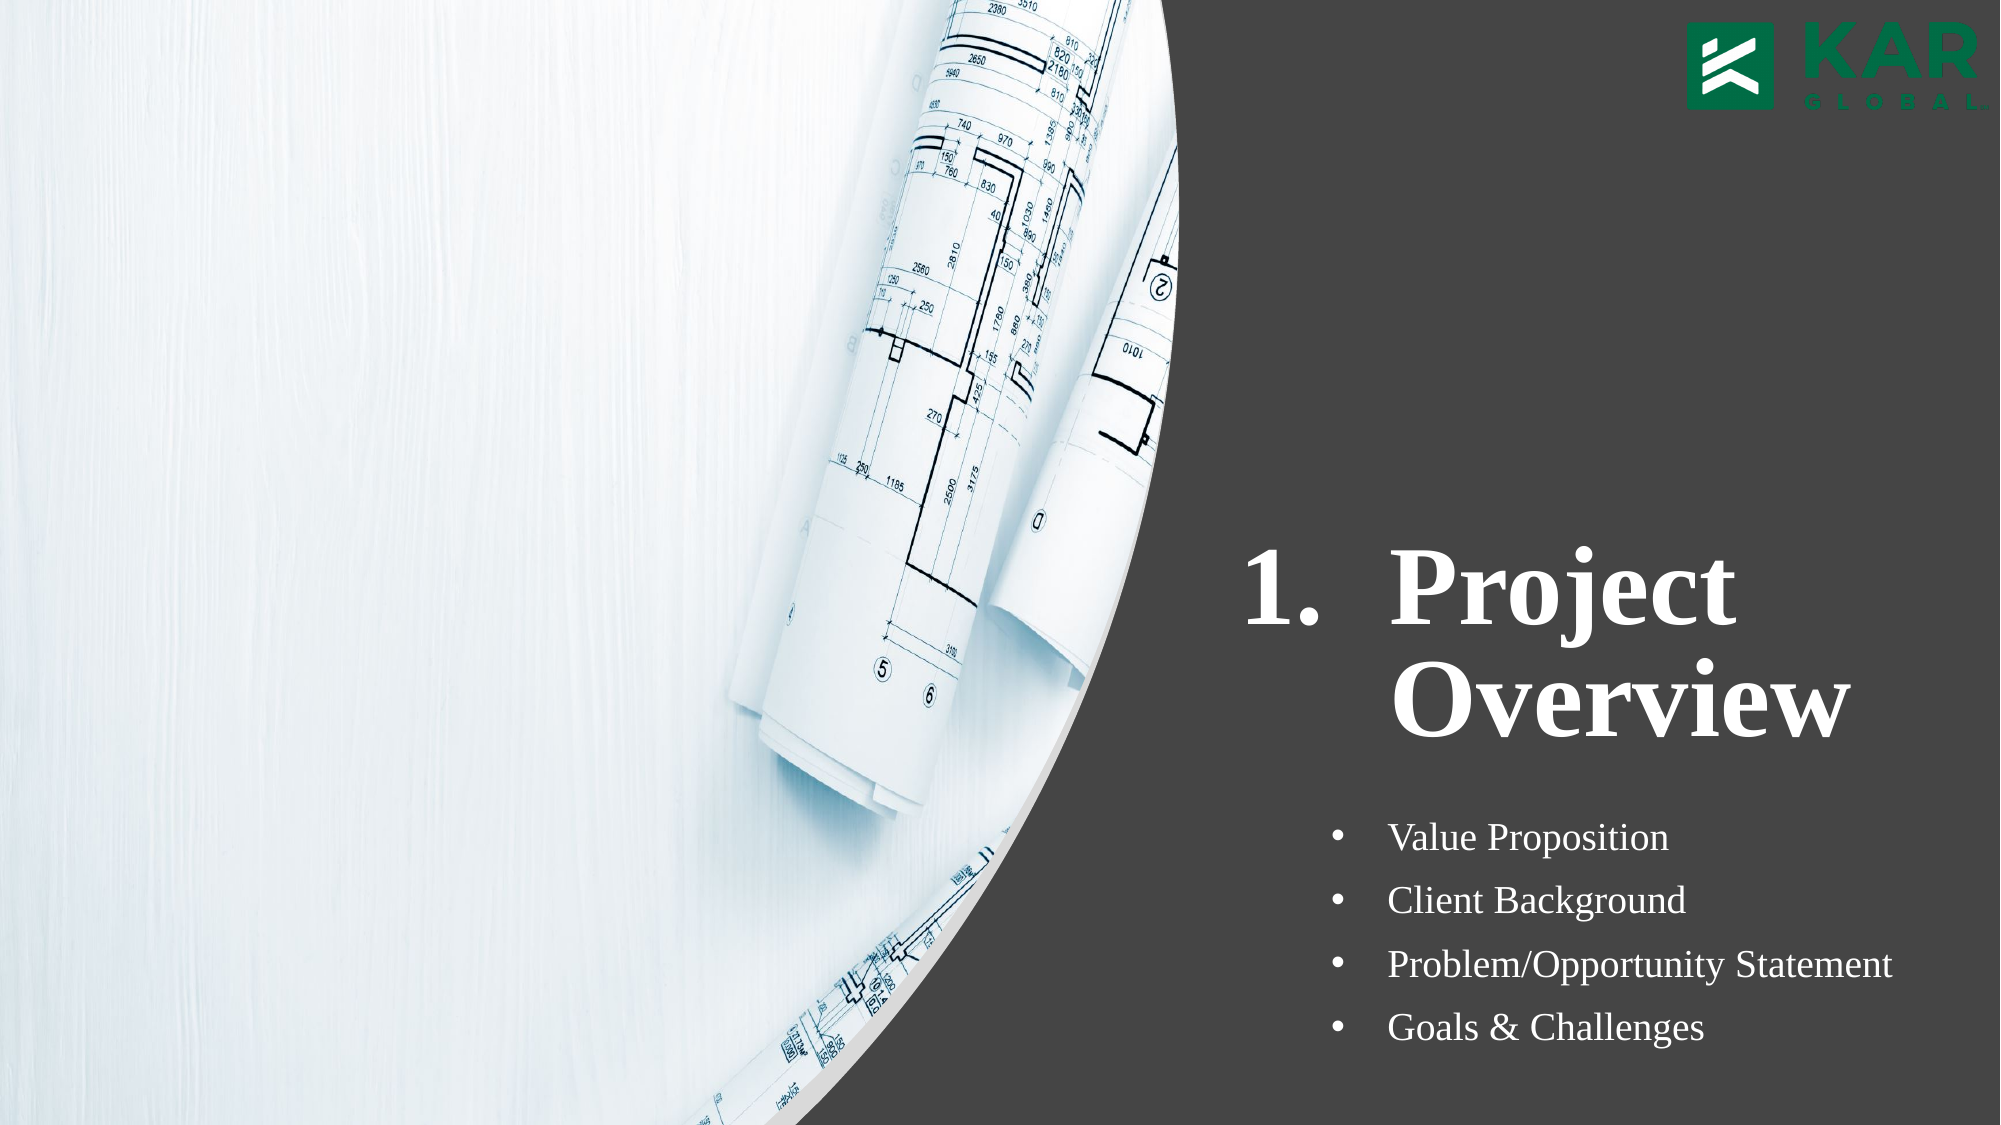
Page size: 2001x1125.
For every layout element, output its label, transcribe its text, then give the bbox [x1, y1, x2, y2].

list Value Proposition Client Background Problem/Opportunity Statement Goals & Challenges [1315, 808, 1987, 997]
title Project Overview [1224, 292, 1895, 767]
picture [0, 0, 1179, 1125]
picture [1687, 22, 1989, 110]
